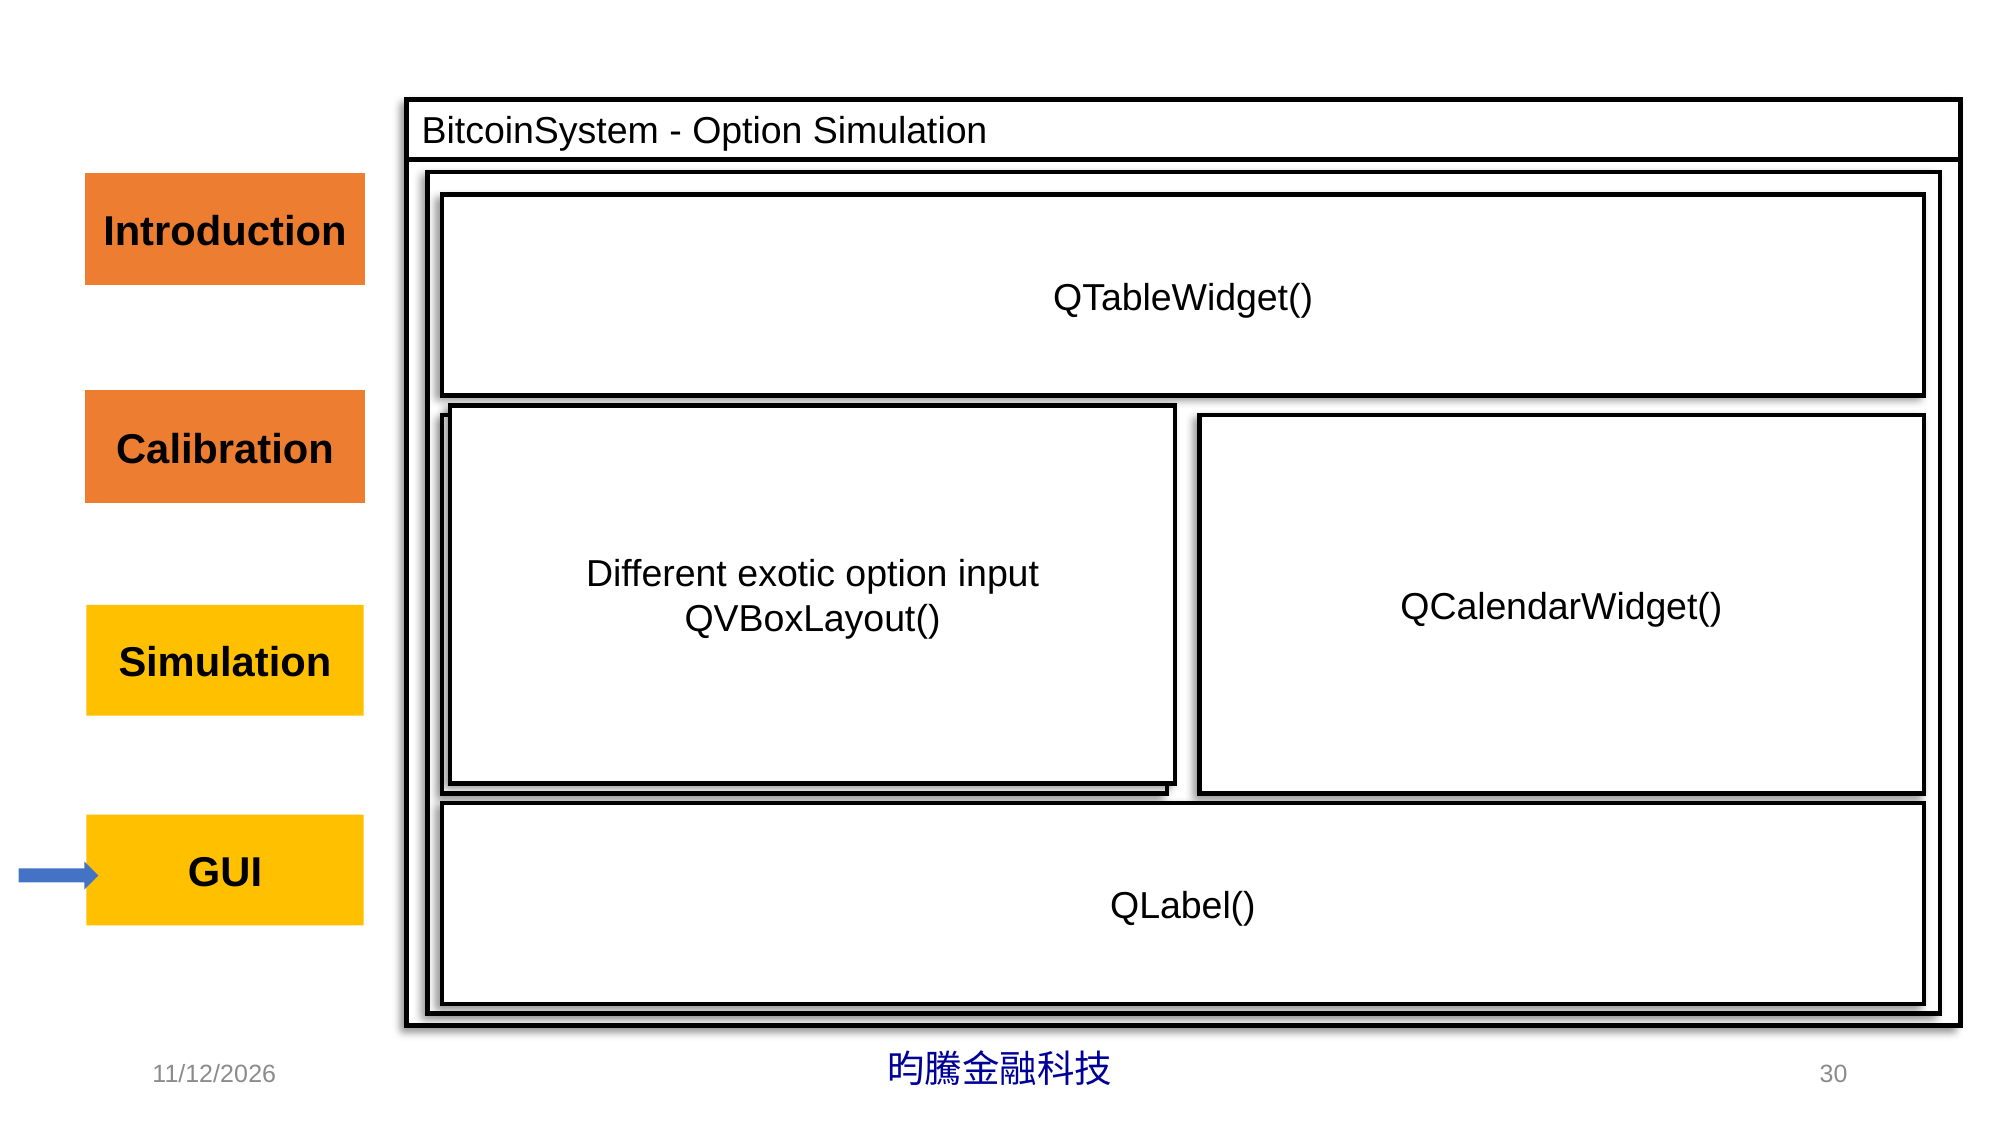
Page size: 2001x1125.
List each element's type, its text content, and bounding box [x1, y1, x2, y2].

text_box [17, 858, 100, 893]
slide_number 30 [1412, 1042, 1863, 1103]
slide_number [137, 1042, 588, 1103]
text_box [405, 99, 1961, 1026]
footer 昀騰金融科技 [662, 1042, 1338, 1103]
